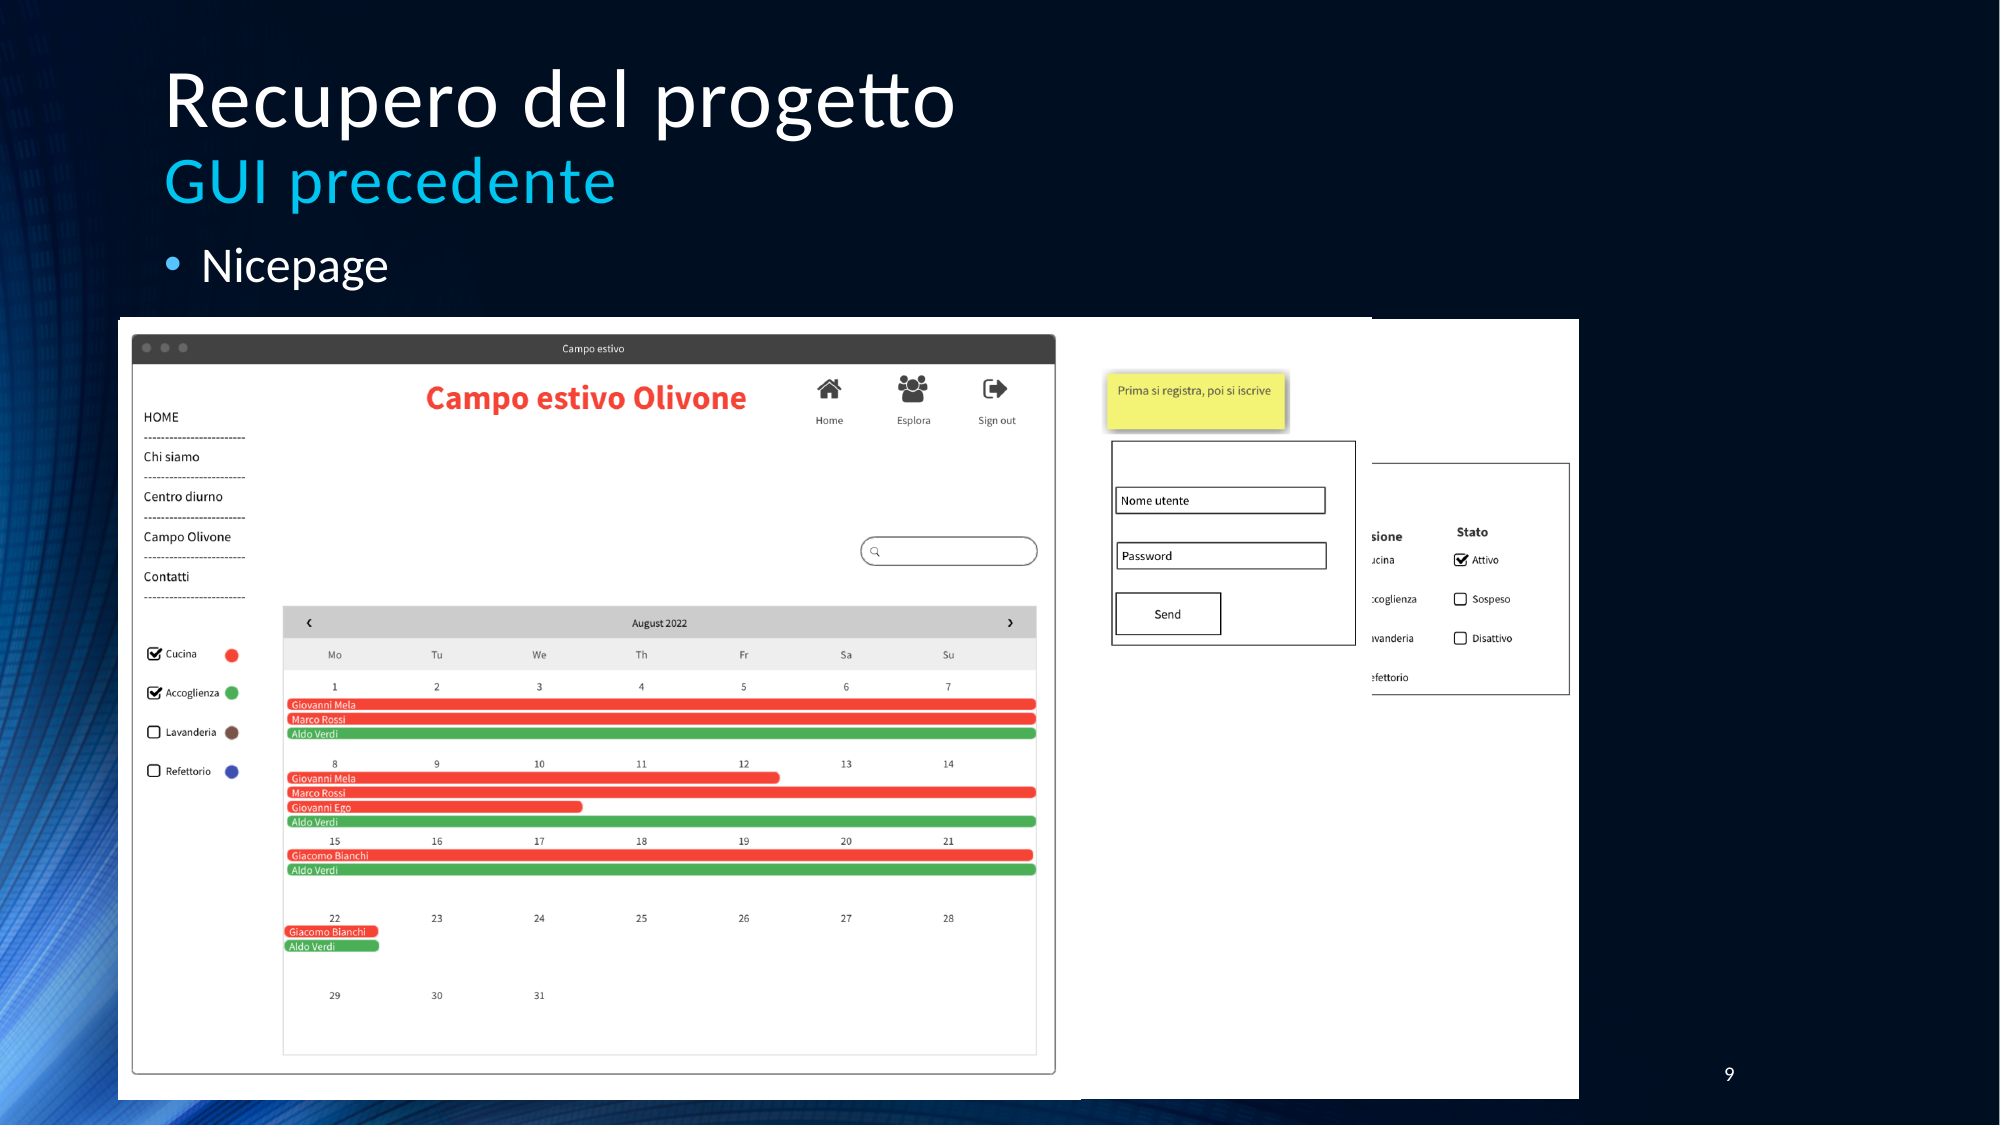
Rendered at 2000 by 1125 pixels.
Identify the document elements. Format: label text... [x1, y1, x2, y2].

title Recupero del progetto GUI precedente [149, 0, 1650, 225]
slide_number 9 [1612, 1050, 1750, 1096]
picture [0, 0, 2000, 1125]
list Nicepage [149, 231, 776, 317]
